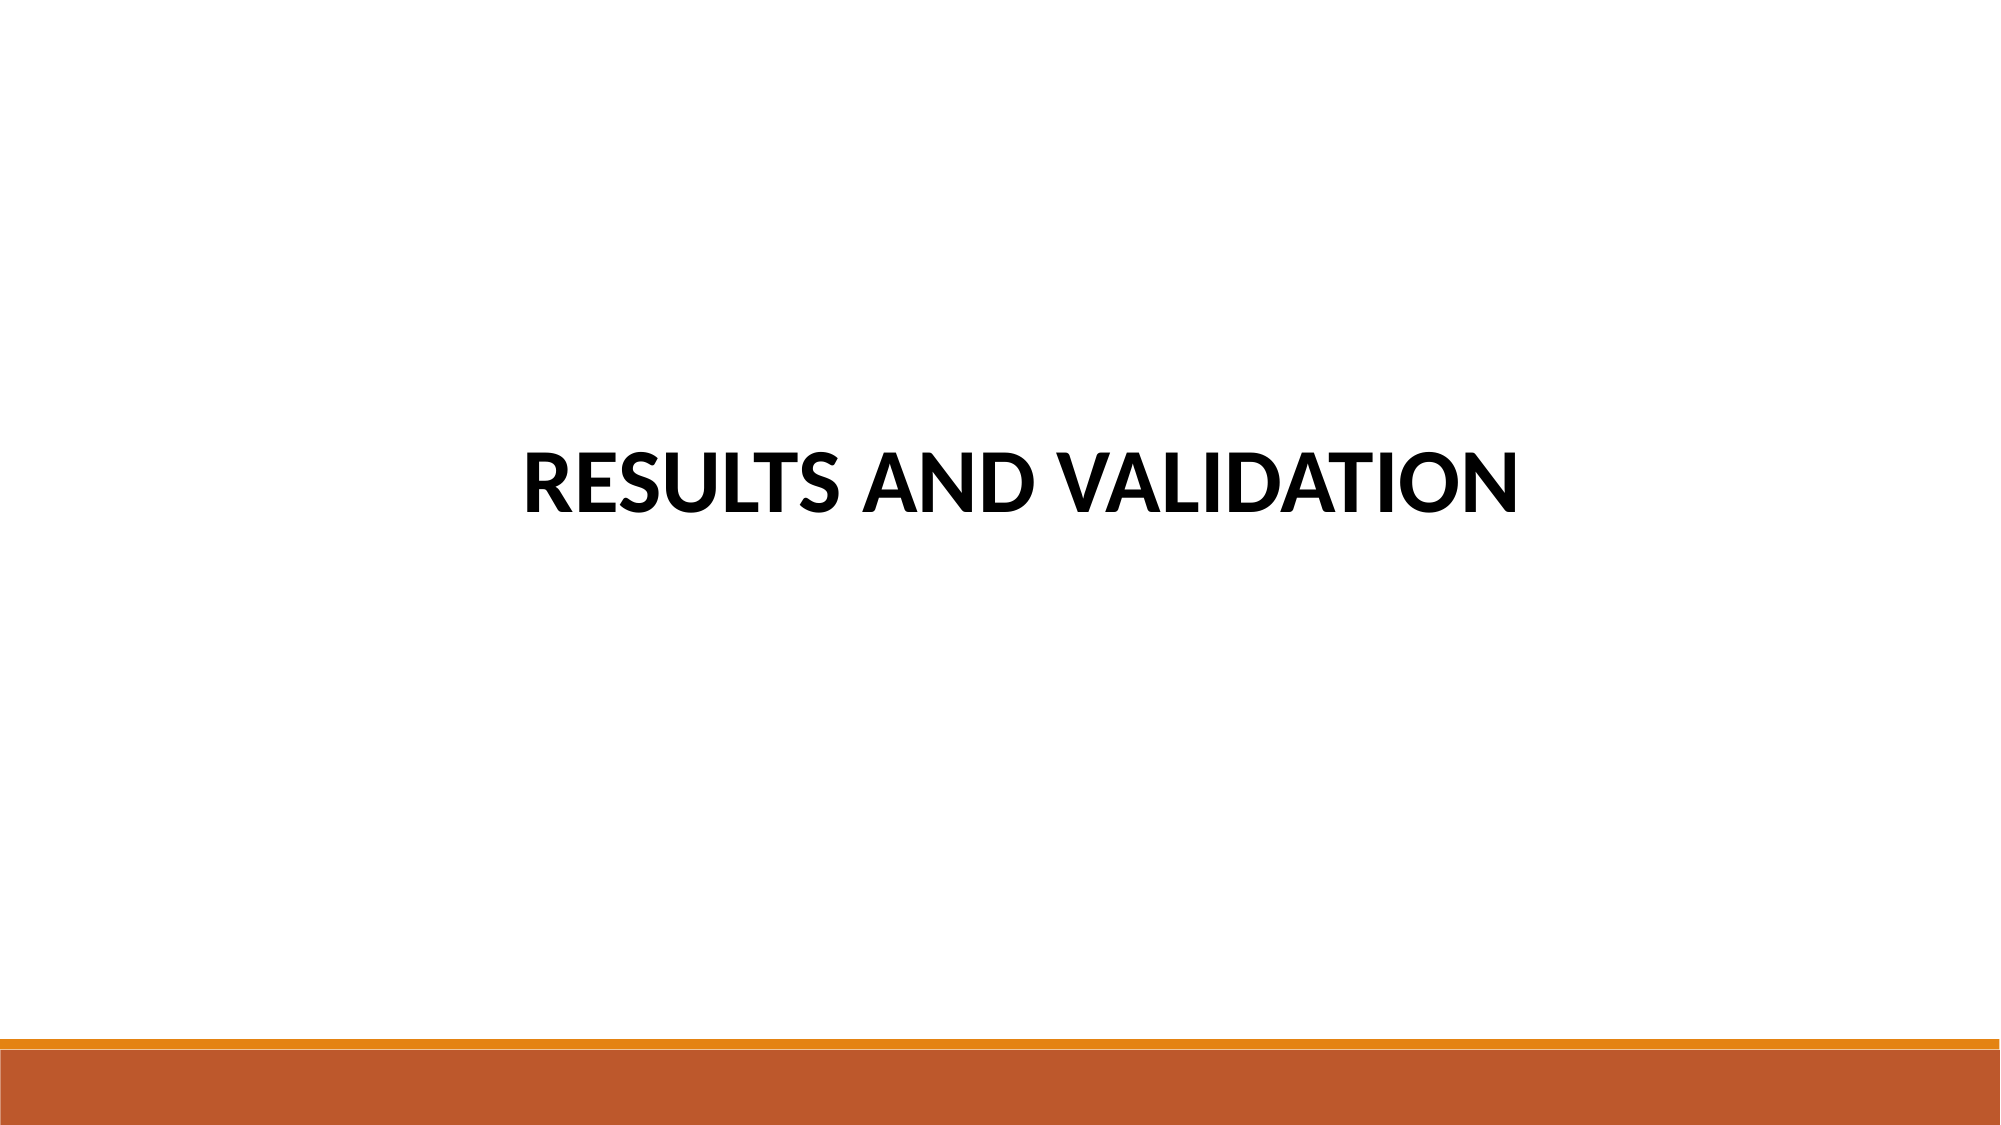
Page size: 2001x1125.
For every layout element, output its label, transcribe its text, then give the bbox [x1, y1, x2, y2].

text_box RESULTS AND VALIDATION [267, 413, 1777, 538]
